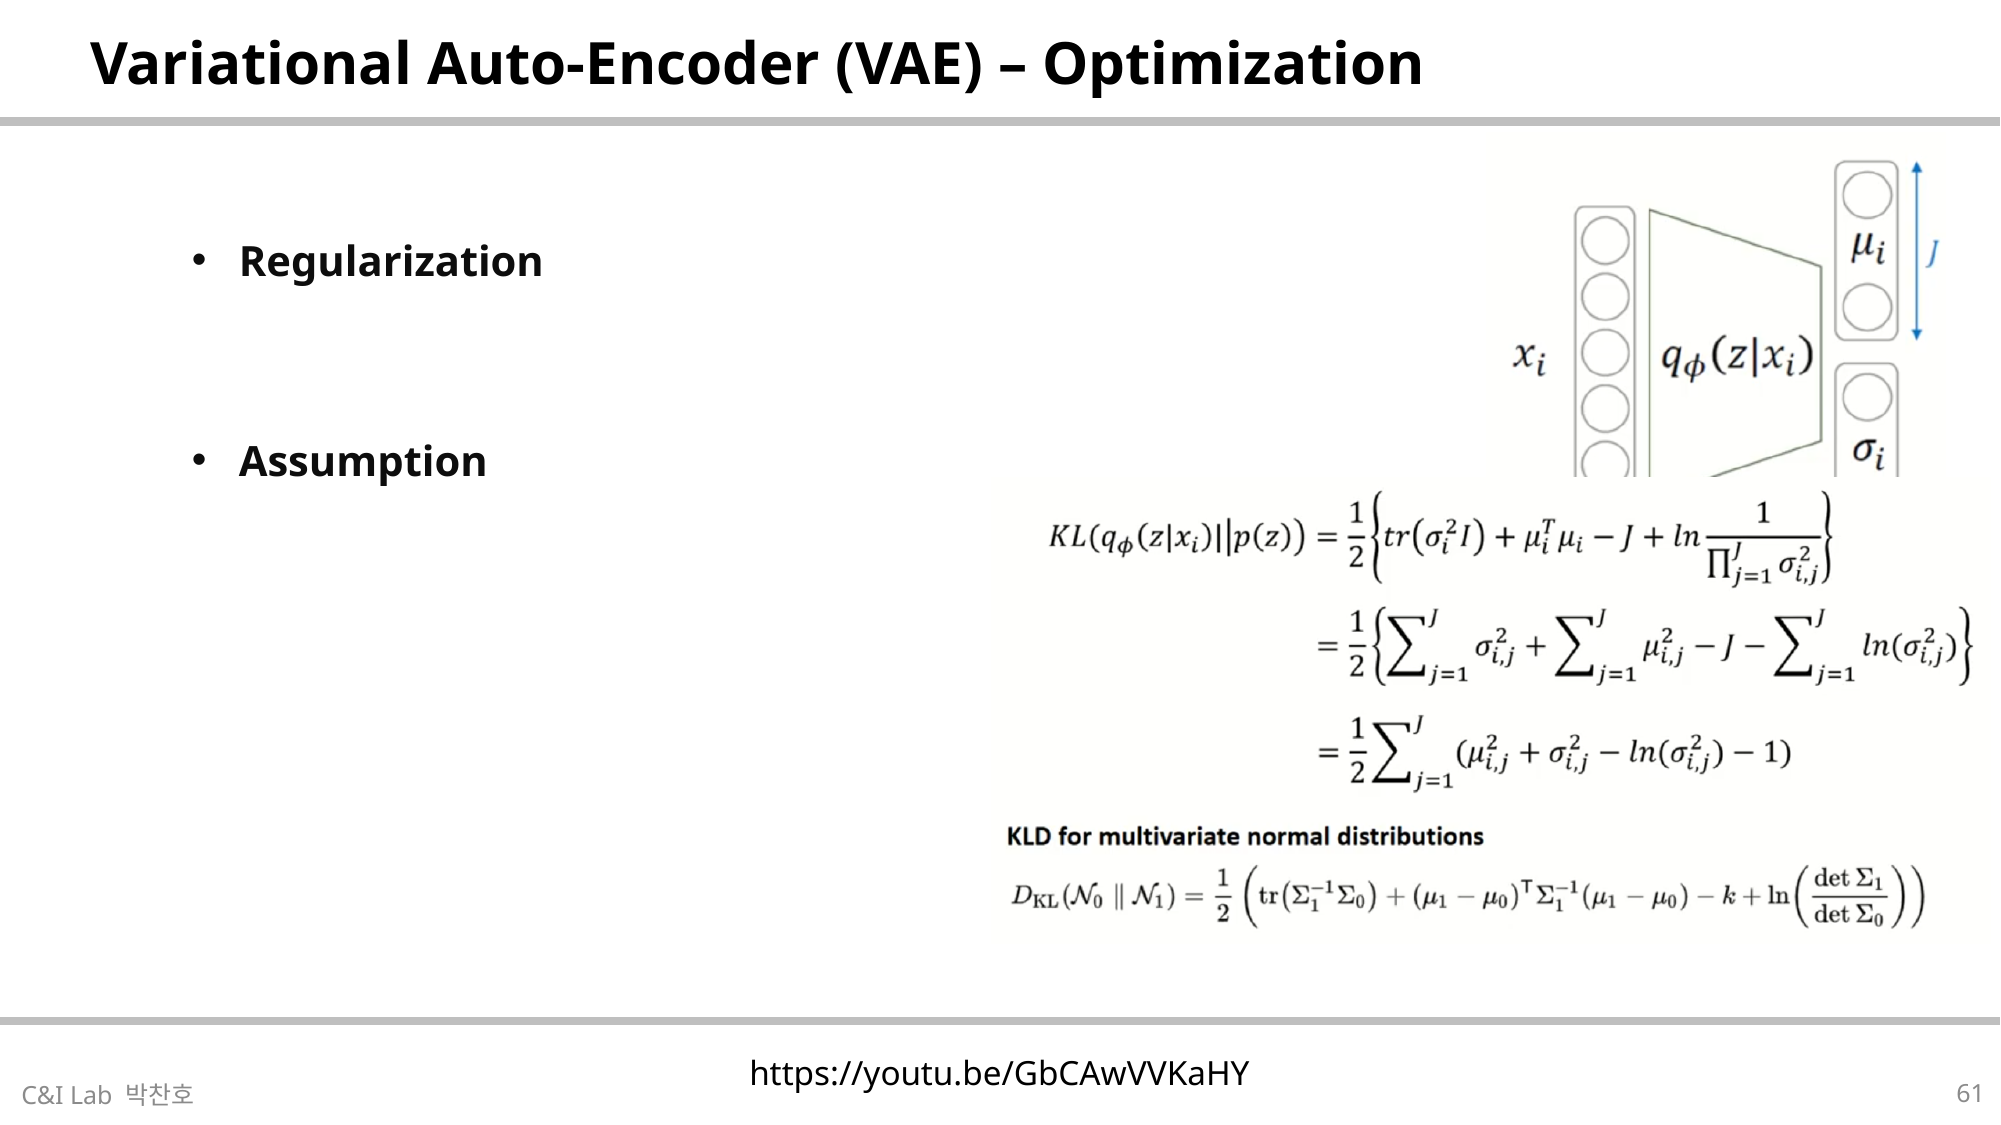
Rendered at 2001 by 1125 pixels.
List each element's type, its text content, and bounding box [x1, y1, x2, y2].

picture [990, 132, 1991, 944]
footer C&I Lab 박찬호 [0, 1065, 216, 1125]
table_header Variational Auto-Encoder (VAE) – Optimization [0, 2, 2000, 117]
slide_number 61 [1890, 1065, 2000, 1125]
table_header https://youtu.be/GbCAwVVKaHY [0, 1025, 2000, 1125]
